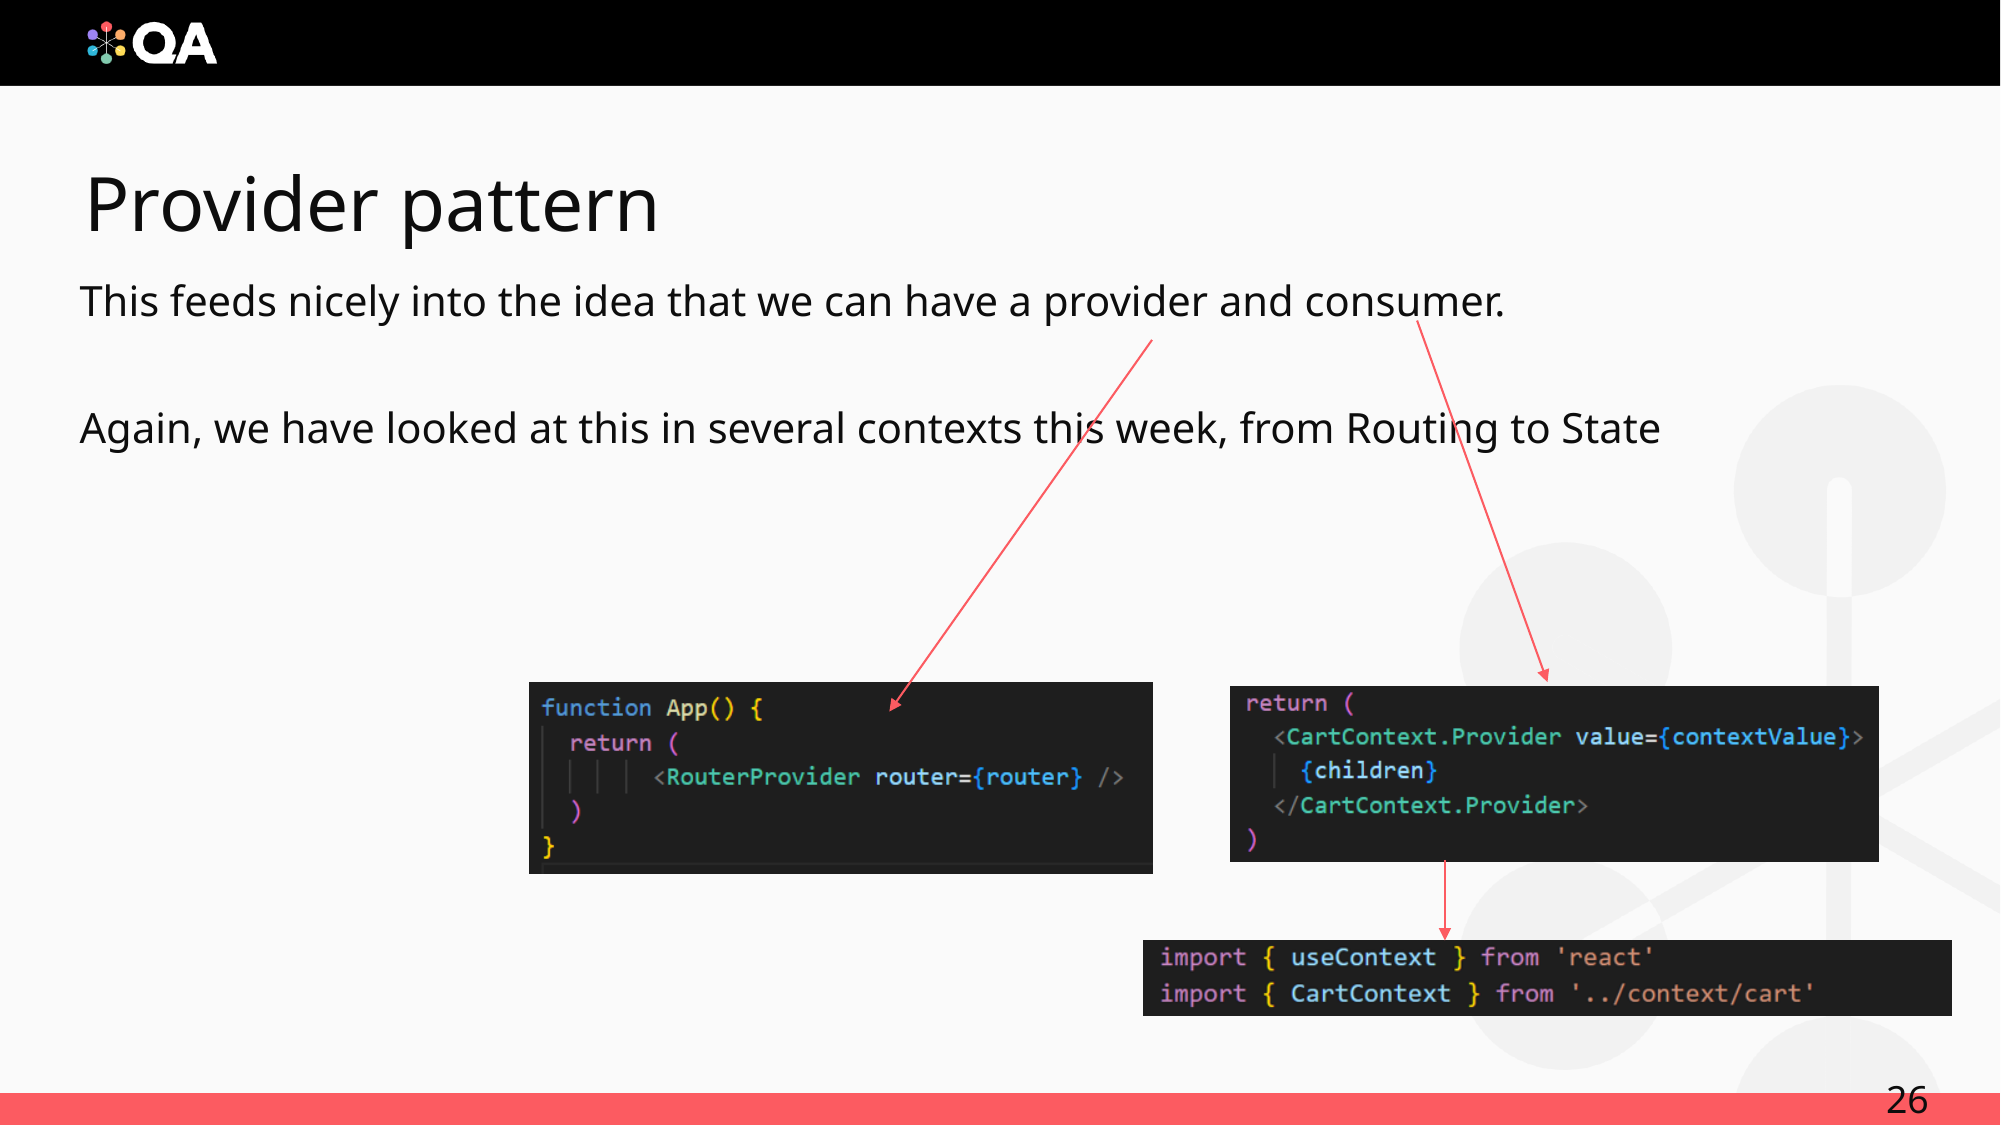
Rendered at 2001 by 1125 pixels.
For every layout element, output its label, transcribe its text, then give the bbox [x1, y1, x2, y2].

picture [0, 0, 2001, 1125]
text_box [1416, 320, 1548, 683]
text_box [888, 339, 1153, 712]
slide_number 26 [1871, 1068, 2000, 1098]
title Provider pattern [84, 159, 1916, 278]
text_box This feeds nicely into the idea that we can have a provider and consumer. Again, we have looked at this in several contexts this week, from Routing to State [79, 274, 1804, 630]
